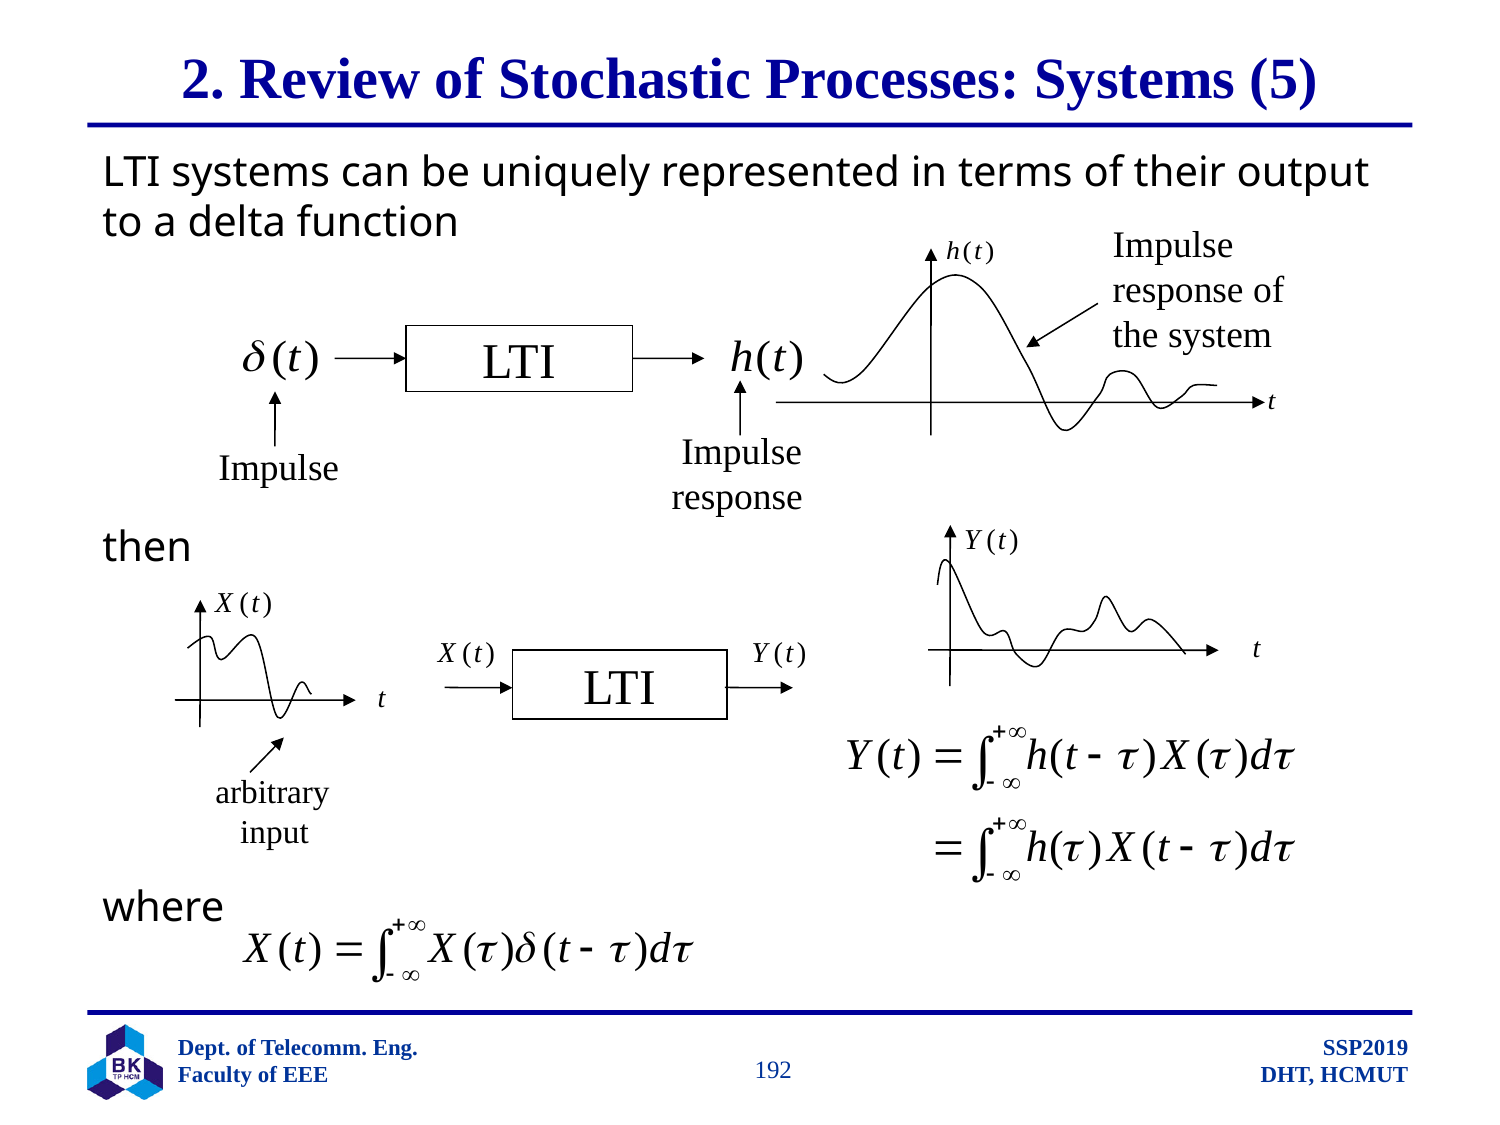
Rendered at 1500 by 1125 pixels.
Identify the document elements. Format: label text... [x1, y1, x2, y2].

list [237, 909, 701, 988]
text_box Impulse response of the system [1098, 212, 1300, 363]
text_box [823, 277, 1218, 431]
slide_number 192 [424, 1037, 976, 1101]
text_box [924, 248, 937, 285]
text_box [1175, 396, 1259, 409]
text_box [942, 237, 999, 269]
title 2. Review of Stochastic Processes: Systems (5) [0, 37, 1500, 113]
text_box LTI [406, 325, 633, 392]
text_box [374, 687, 392, 715]
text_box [209, 587, 278, 623]
text_box LTI systems can be uniquely represented in terms of their output to a delta function then where [87, 137, 1400, 938]
text_box [268, 394, 282, 447]
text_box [1249, 637, 1267, 664]
picture [87, 1024, 163, 1100]
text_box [844, 714, 1301, 888]
text_box [632, 352, 705, 365]
text_box Impulse [203, 435, 355, 496]
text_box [238, 336, 323, 387]
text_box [749, 637, 812, 673]
text_box [1183, 644, 1219, 657]
text_box [334, 352, 407, 365]
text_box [962, 524, 1024, 561]
text_box [937, 559, 1186, 667]
text_box Impulse response [656, 419, 818, 525]
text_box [1264, 391, 1282, 416]
text_box [944, 525, 957, 563]
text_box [431, 637, 501, 673]
text_box arbitrary input [200, 762, 345, 858]
text_box [1026, 303, 1098, 348]
text_box [724, 682, 793, 694]
text_box [292, 694, 356, 707]
text_box [187, 634, 312, 719]
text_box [726, 336, 809, 387]
text_box [249, 737, 284, 773]
text_box [194, 600, 204, 638]
text_box LTI [512, 650, 727, 720]
text_box [444, 681, 513, 694]
